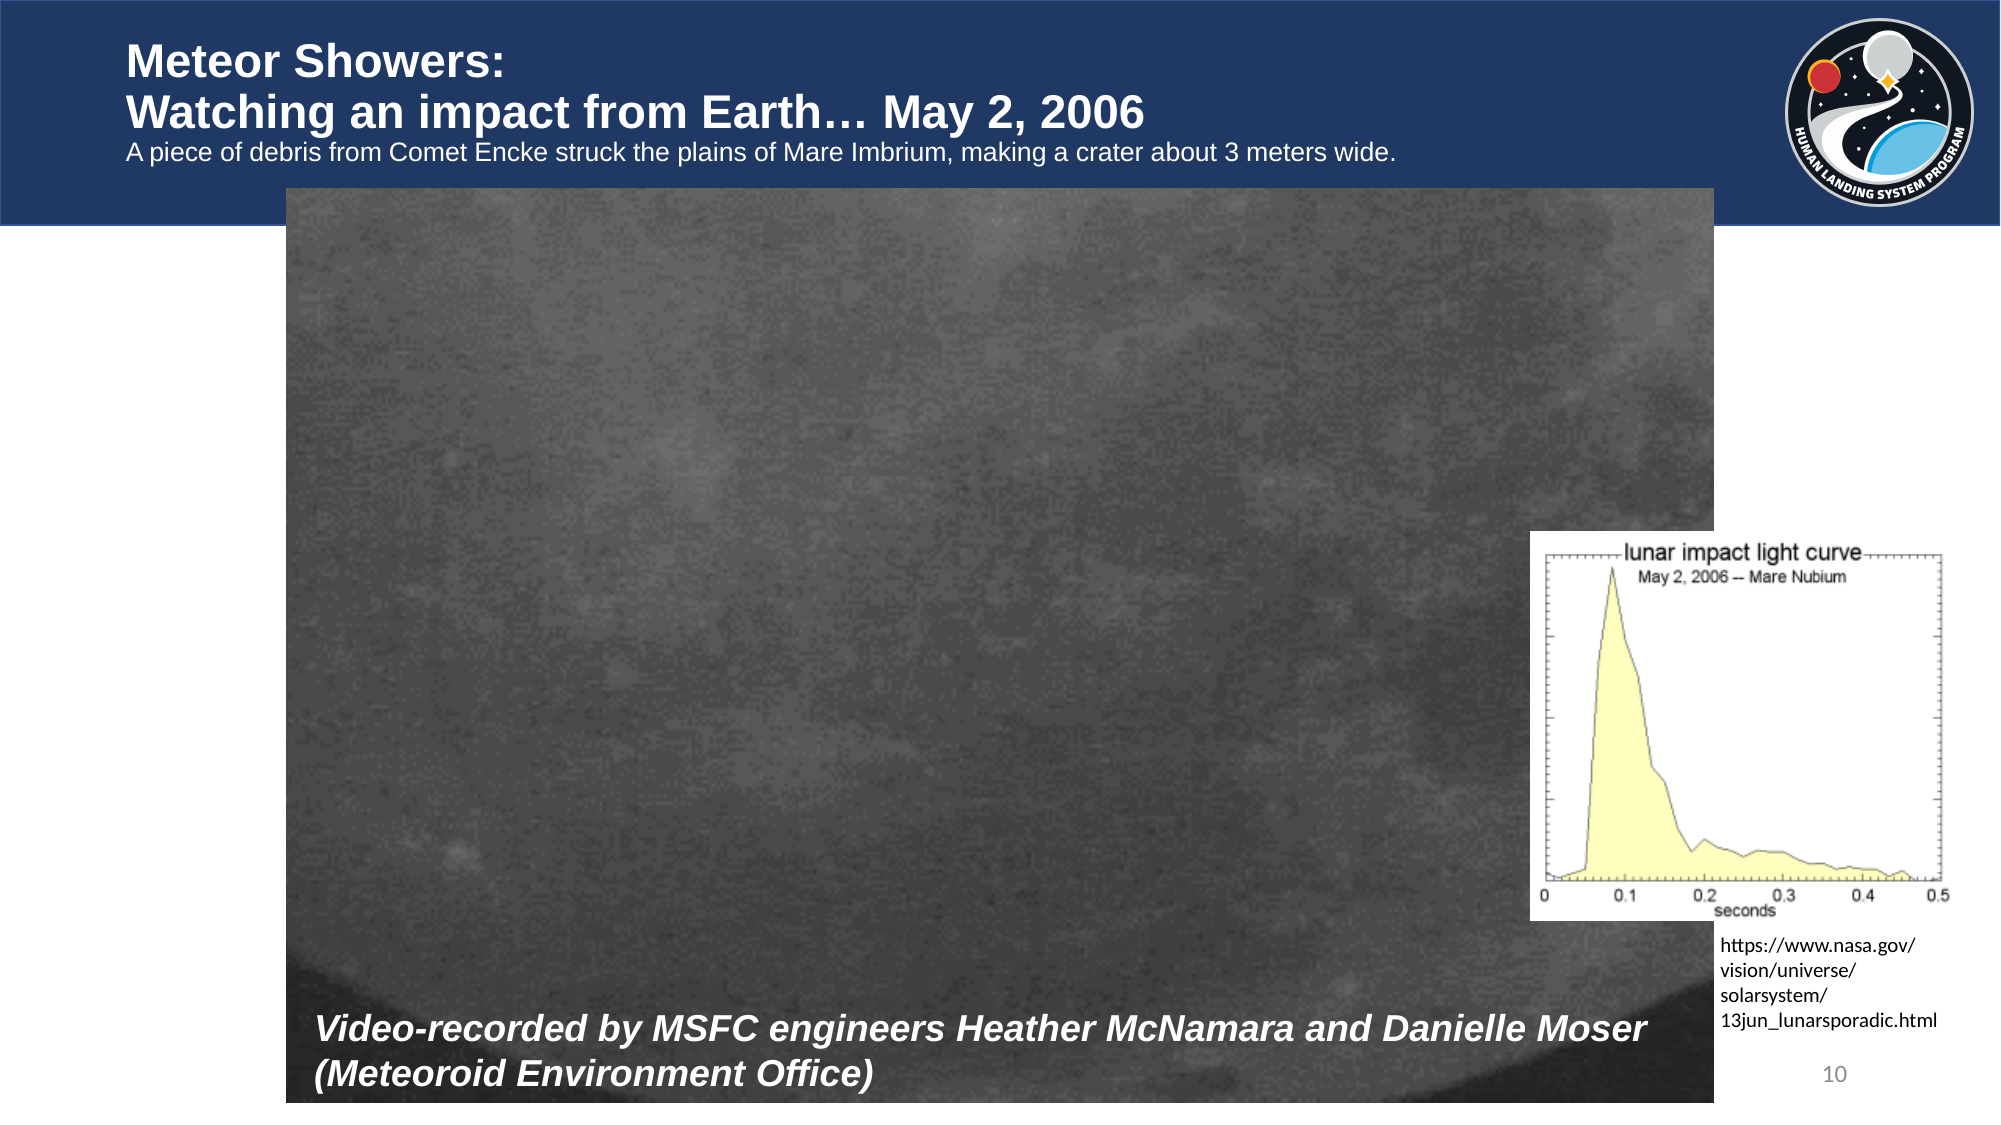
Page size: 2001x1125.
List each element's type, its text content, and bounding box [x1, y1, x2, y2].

text_box https://www.nasa.gov/vision/universe/solarsystem/13jun_lunarsporadic.html [1714, 924, 1966, 1040]
title Meteor Showers: Watching an impact from Earth… May 2, 2006 A piece of debris from Comet Encke struck the plains of Mare Imbrium, making a crater about 3 meters wide. [110, 28, 1836, 175]
picture [1785, 18, 1974, 207]
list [285, 188, 1714, 1103]
slide_number 10 [1714, 1042, 1863, 1103]
picture [1530, 530, 1953, 921]
